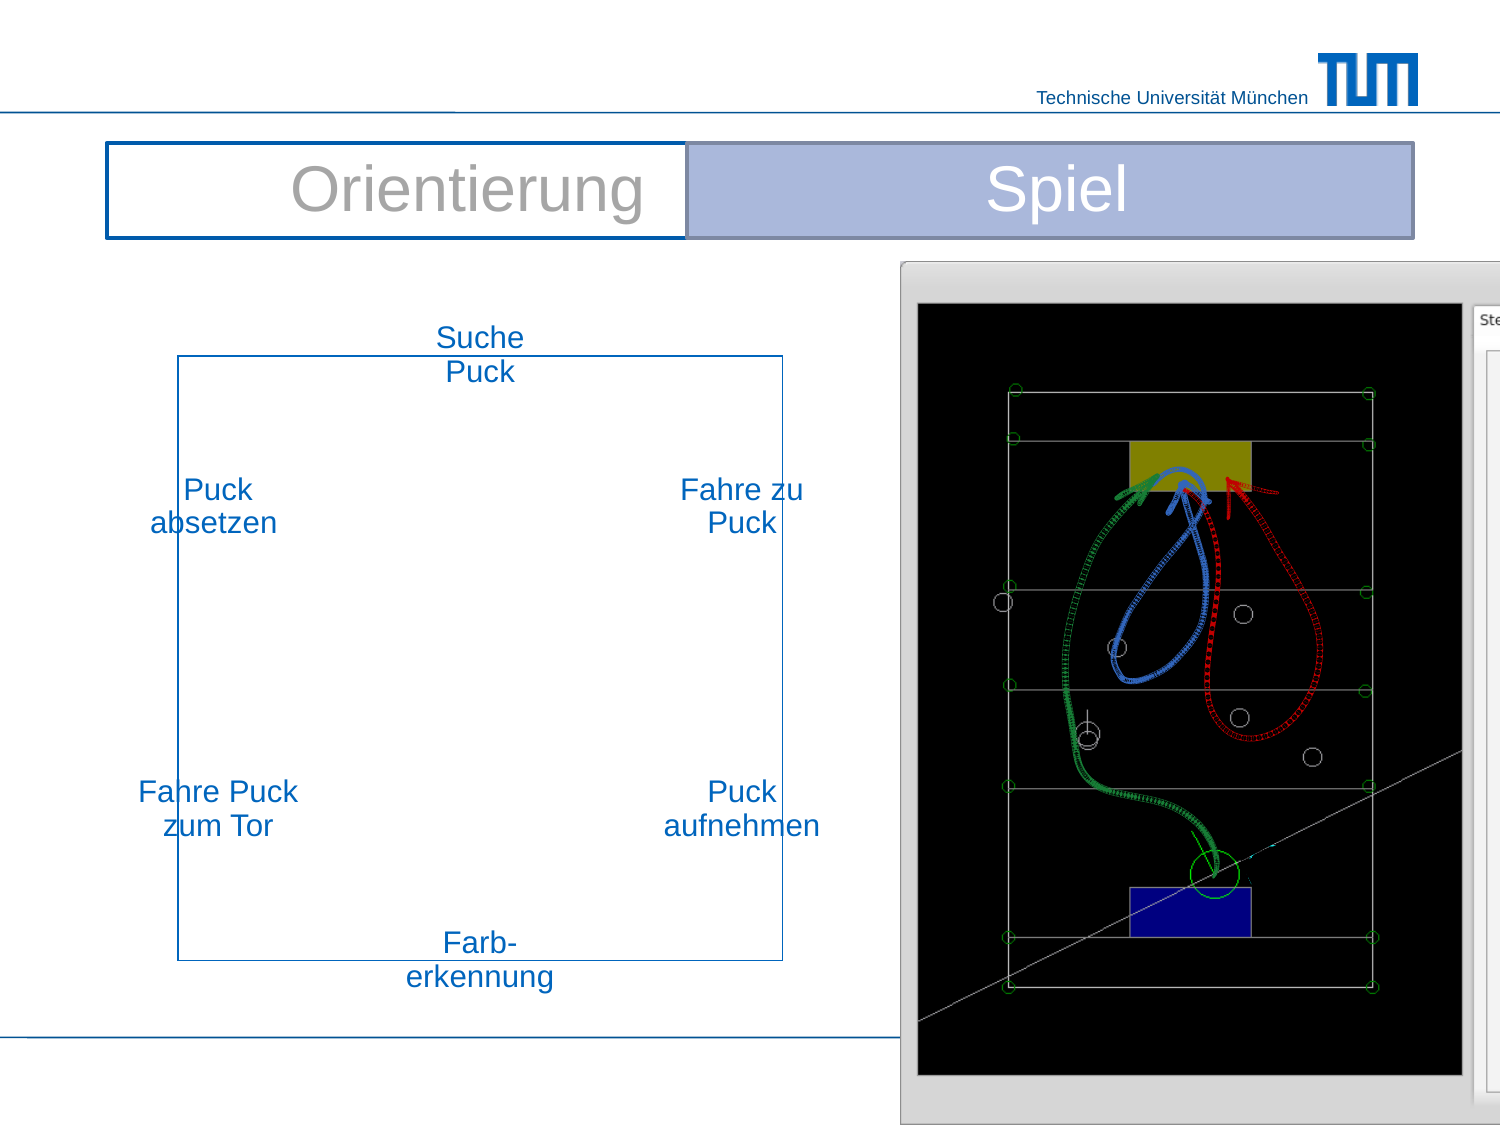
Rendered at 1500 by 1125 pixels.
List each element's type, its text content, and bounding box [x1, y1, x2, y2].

text_box Suche Puck [381, 291, 579, 355]
text_box Fahre zu Puck [783, 442, 841, 571]
text_box Puck aufnehmen [783, 745, 841, 874]
text_box [177, 355, 783, 961]
text_box Farb-erkennung [381, 961, 579, 1025]
text_box Orientierung [106, 143, 687, 238]
picture [1318, 53, 1418, 106]
text_box Fahre Puck zum Tor [119, 745, 177, 874]
picture [900, 261, 1500, 1125]
text_box Puck absetzen [119, 442, 177, 572]
text_box Spiel [687, 143, 1414, 238]
